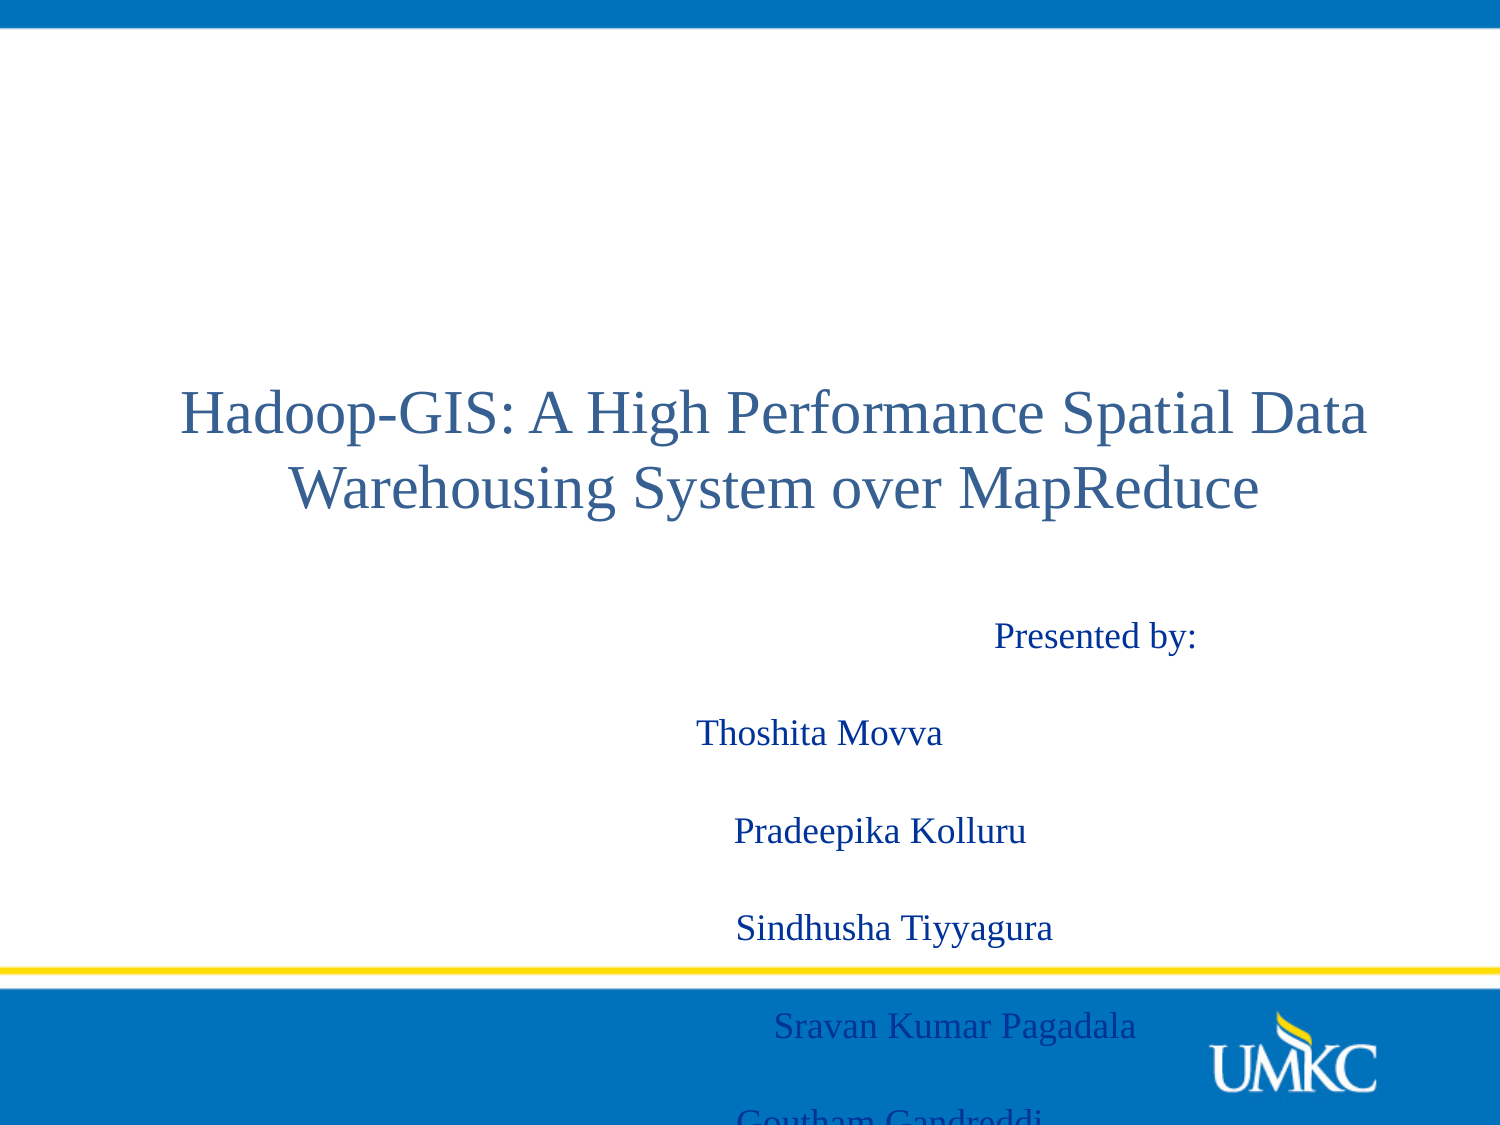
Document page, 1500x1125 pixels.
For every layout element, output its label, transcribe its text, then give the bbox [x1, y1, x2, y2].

subtitle Presented by: Thoshita Movva Pradeepika Kolluru Sindhusha Tiyyagura Sravan Kumar Pagadala Goutham Gandreddi [102, 603, 1340, 910]
picture [0, 0, 1500, 1125]
title Hadoop-GIS: A High Performance Spatial Data Warehousing System over MapReduce [137, 325, 1413, 567]
